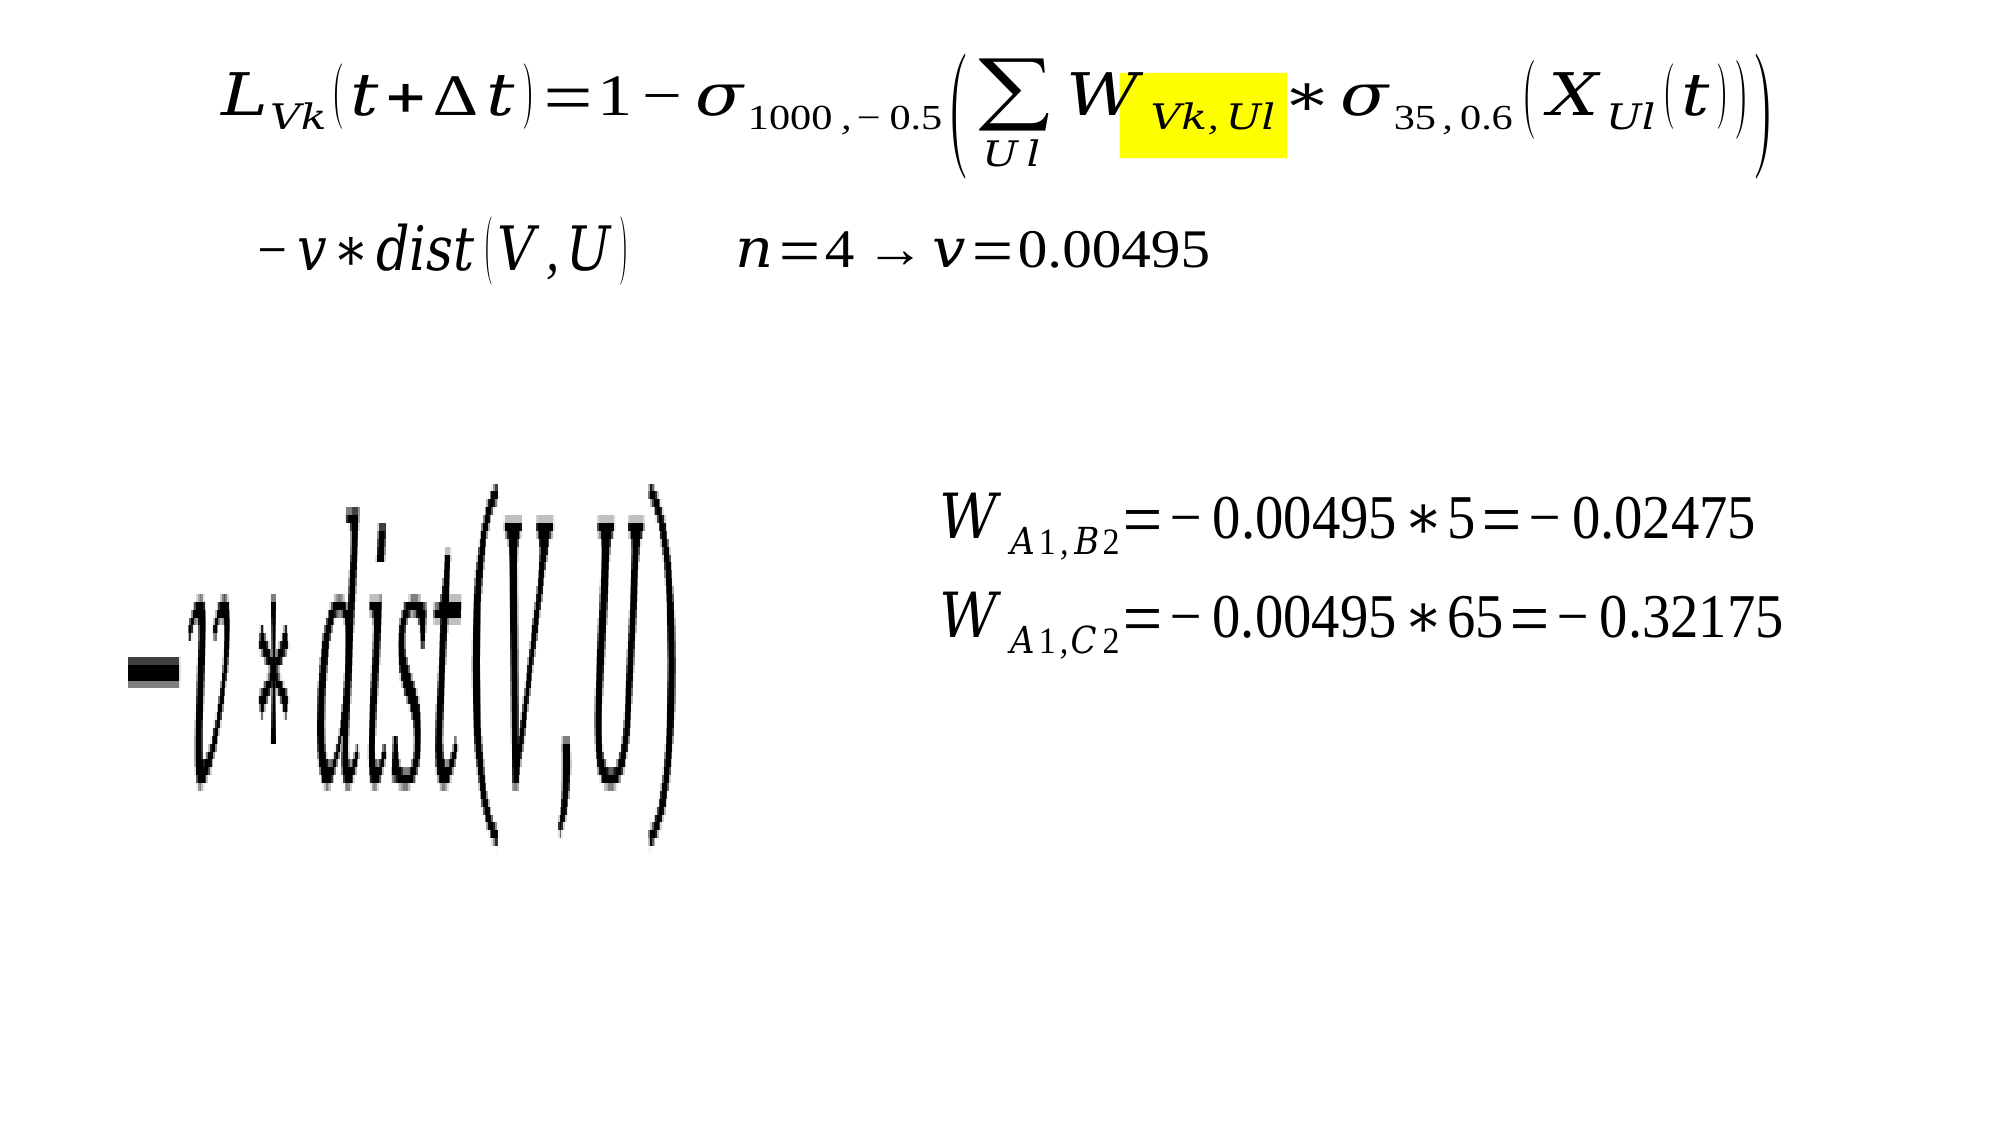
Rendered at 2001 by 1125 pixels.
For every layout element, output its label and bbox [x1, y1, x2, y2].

text_box [1119, 72, 1288, 159]
picture [96, 358, 736, 949]
